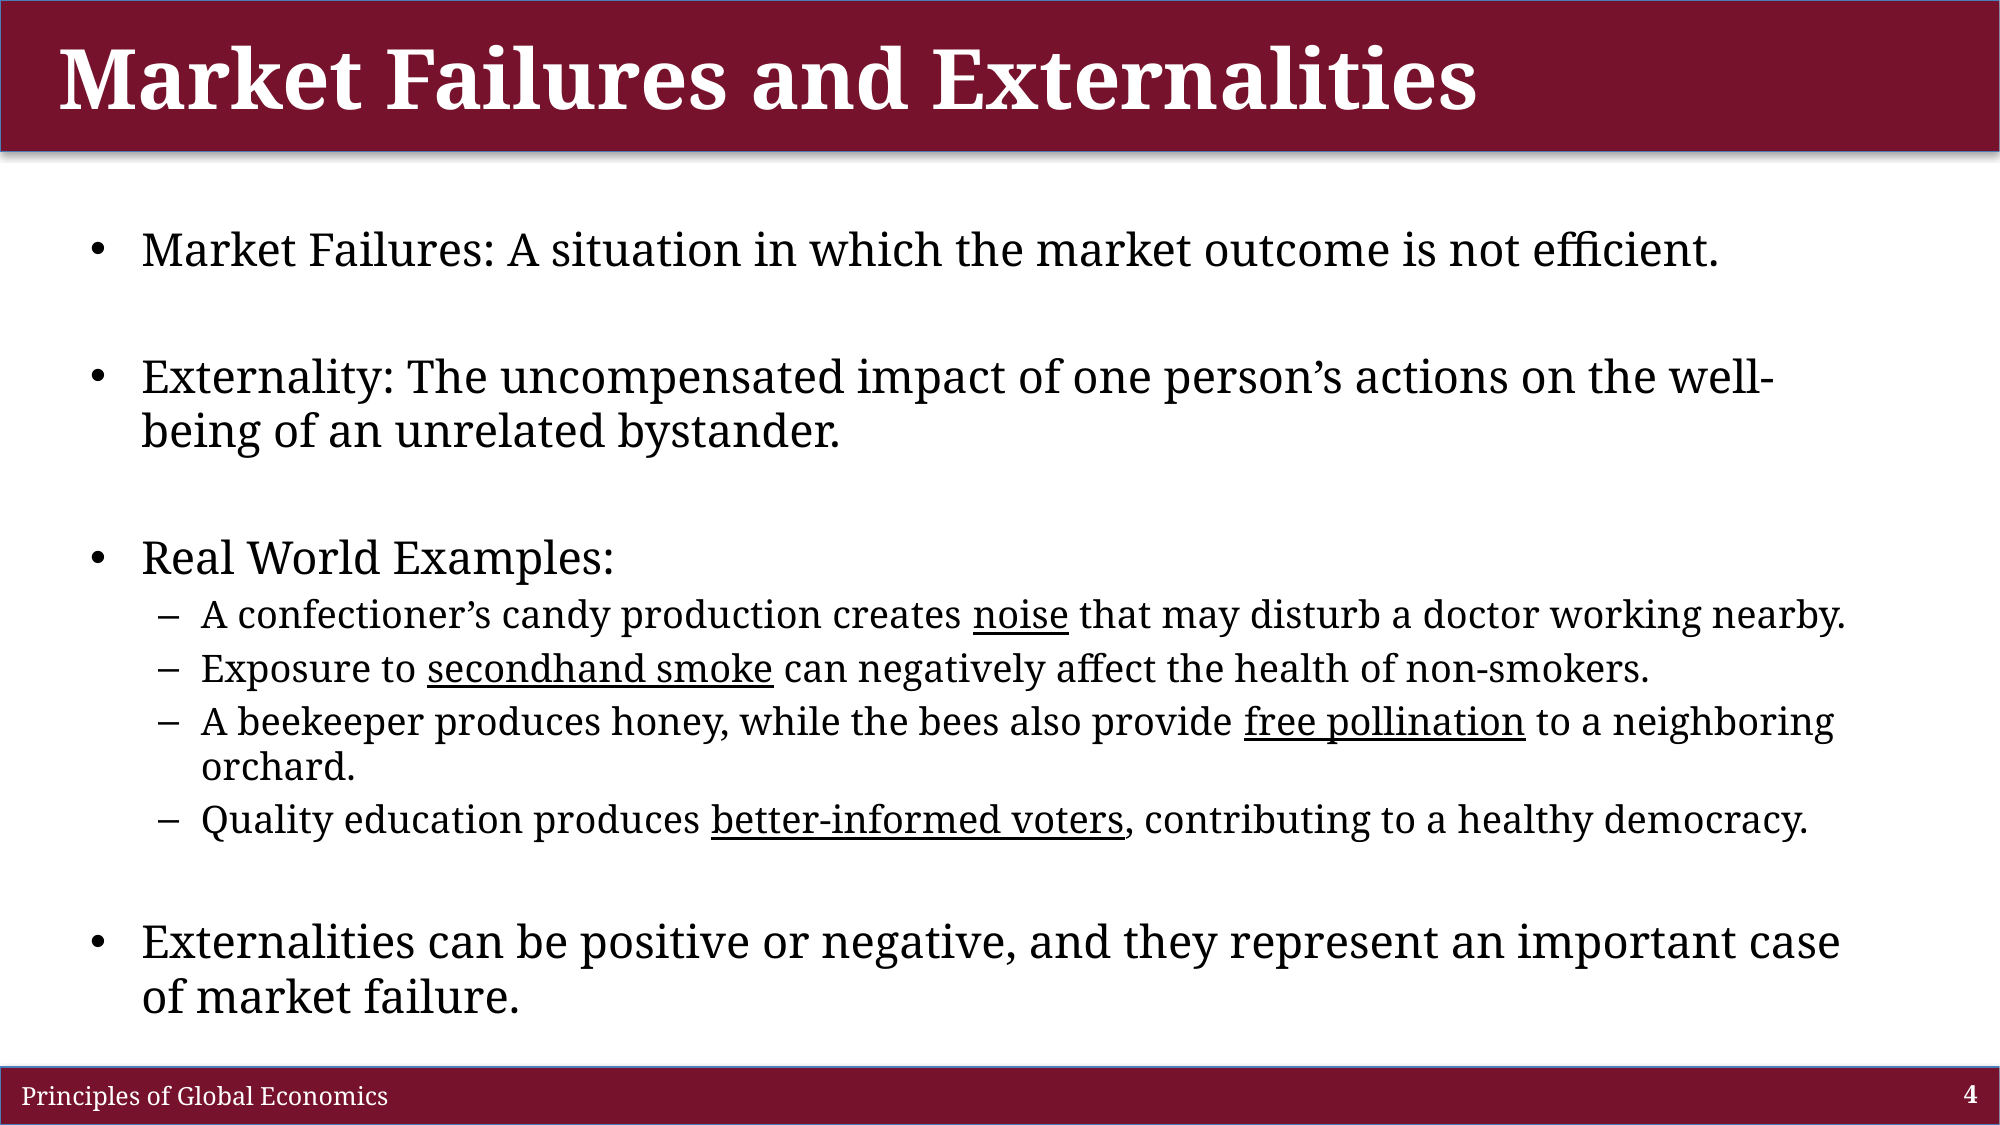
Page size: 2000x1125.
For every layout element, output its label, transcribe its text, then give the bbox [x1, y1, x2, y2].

list Market Failures: A situation in which the market outcome is not efficient. Externality: The uncompensated impact of one person’s actions on the well-being of an unrelated bystander. Real World Examples: A confectioner’s candy production creates noise that may disturb a doctor working nearby. Exposure to secondhand smoke can negatively affect the health of non-smokers. A beekeeper produces honey, while the bees also provide free pollination to a neighboring orchard. Quality education produces better-informed voters, contributing to a healthy democracy. Externalities can be positive or negative, and they represent an important case of market failure. [75, 213, 1911, 1047]
title Market Failures and Externalities [0, 0, 2000, 152]
text_box [475, 1066, 1649, 1125]
footer Principles of Global Economics [0, 1066, 475, 1125]
slide_number 4 [1649, 1066, 2000, 1125]
